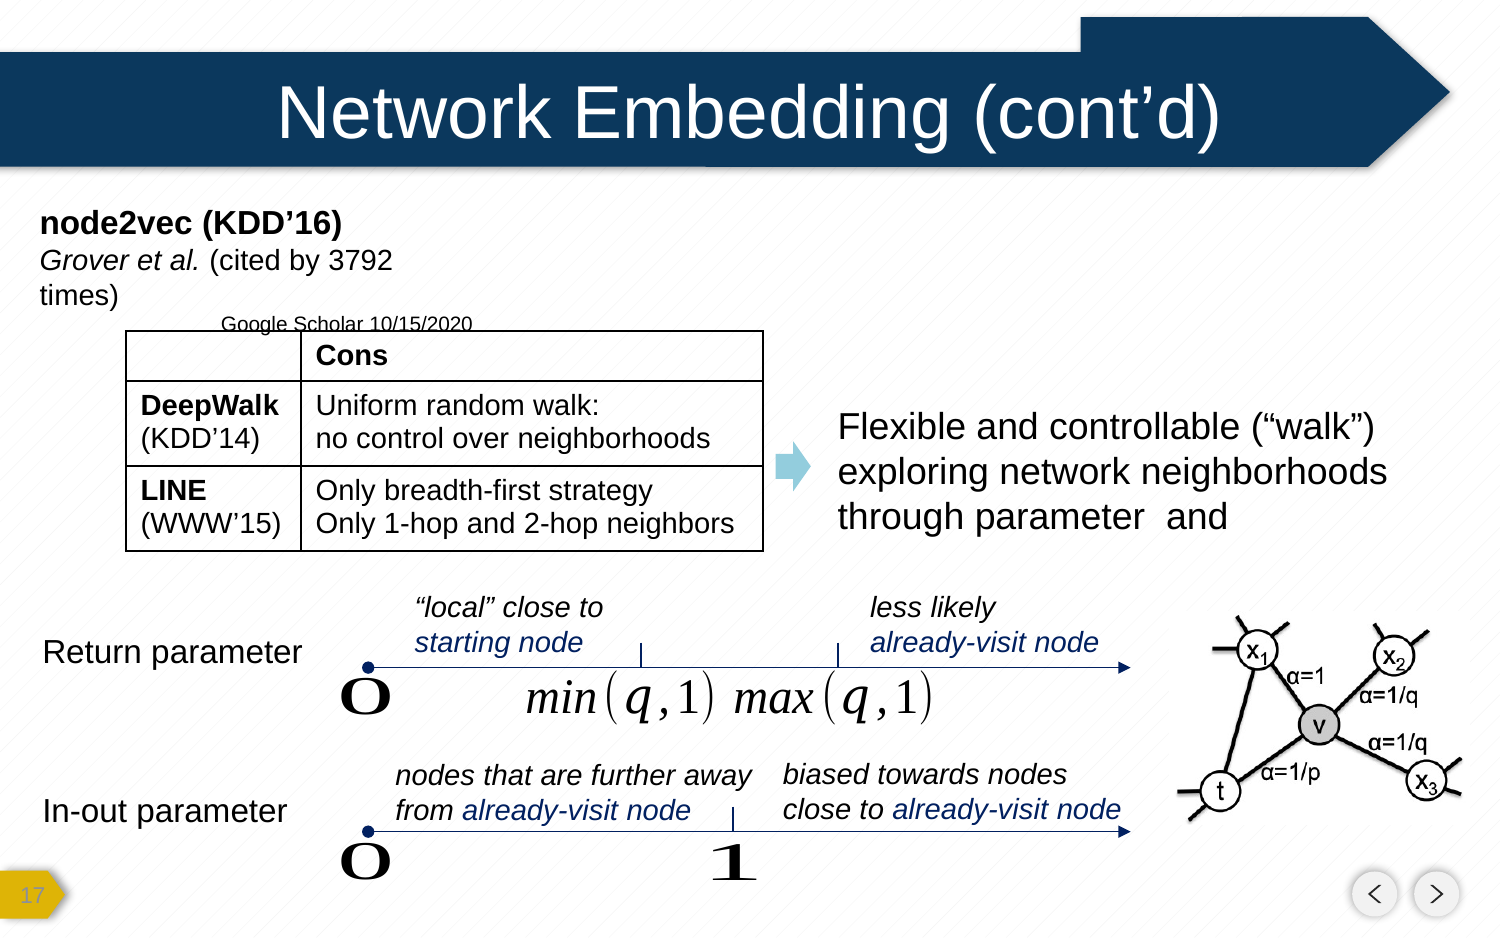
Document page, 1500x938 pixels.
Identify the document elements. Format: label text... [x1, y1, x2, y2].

table_cell LINE (WWW’15) [127, 467, 300, 550]
picture [1168, 611, 1470, 825]
slide_number 16 [0, 870, 61, 919]
text_box node2vec (KDD’16) Grover et al. (cited by 3792 times) Google Scholar 10/15/2020 [24, 193, 488, 344]
table_header Cons [302, 332, 762, 380]
table_cell DeepWalk (KDD’14) [127, 382, 300, 465]
table_cell Only breadth-first strategy Only 1-hop and 2-hop neighbors [302, 467, 762, 550]
table_cell Uniform random walk: no control over neighborhoods [302, 382, 762, 465]
title Network Embedding (cont’d) [127, 56, 1373, 162]
text_box [773, 439, 813, 494]
table_header [127, 332, 300, 380]
